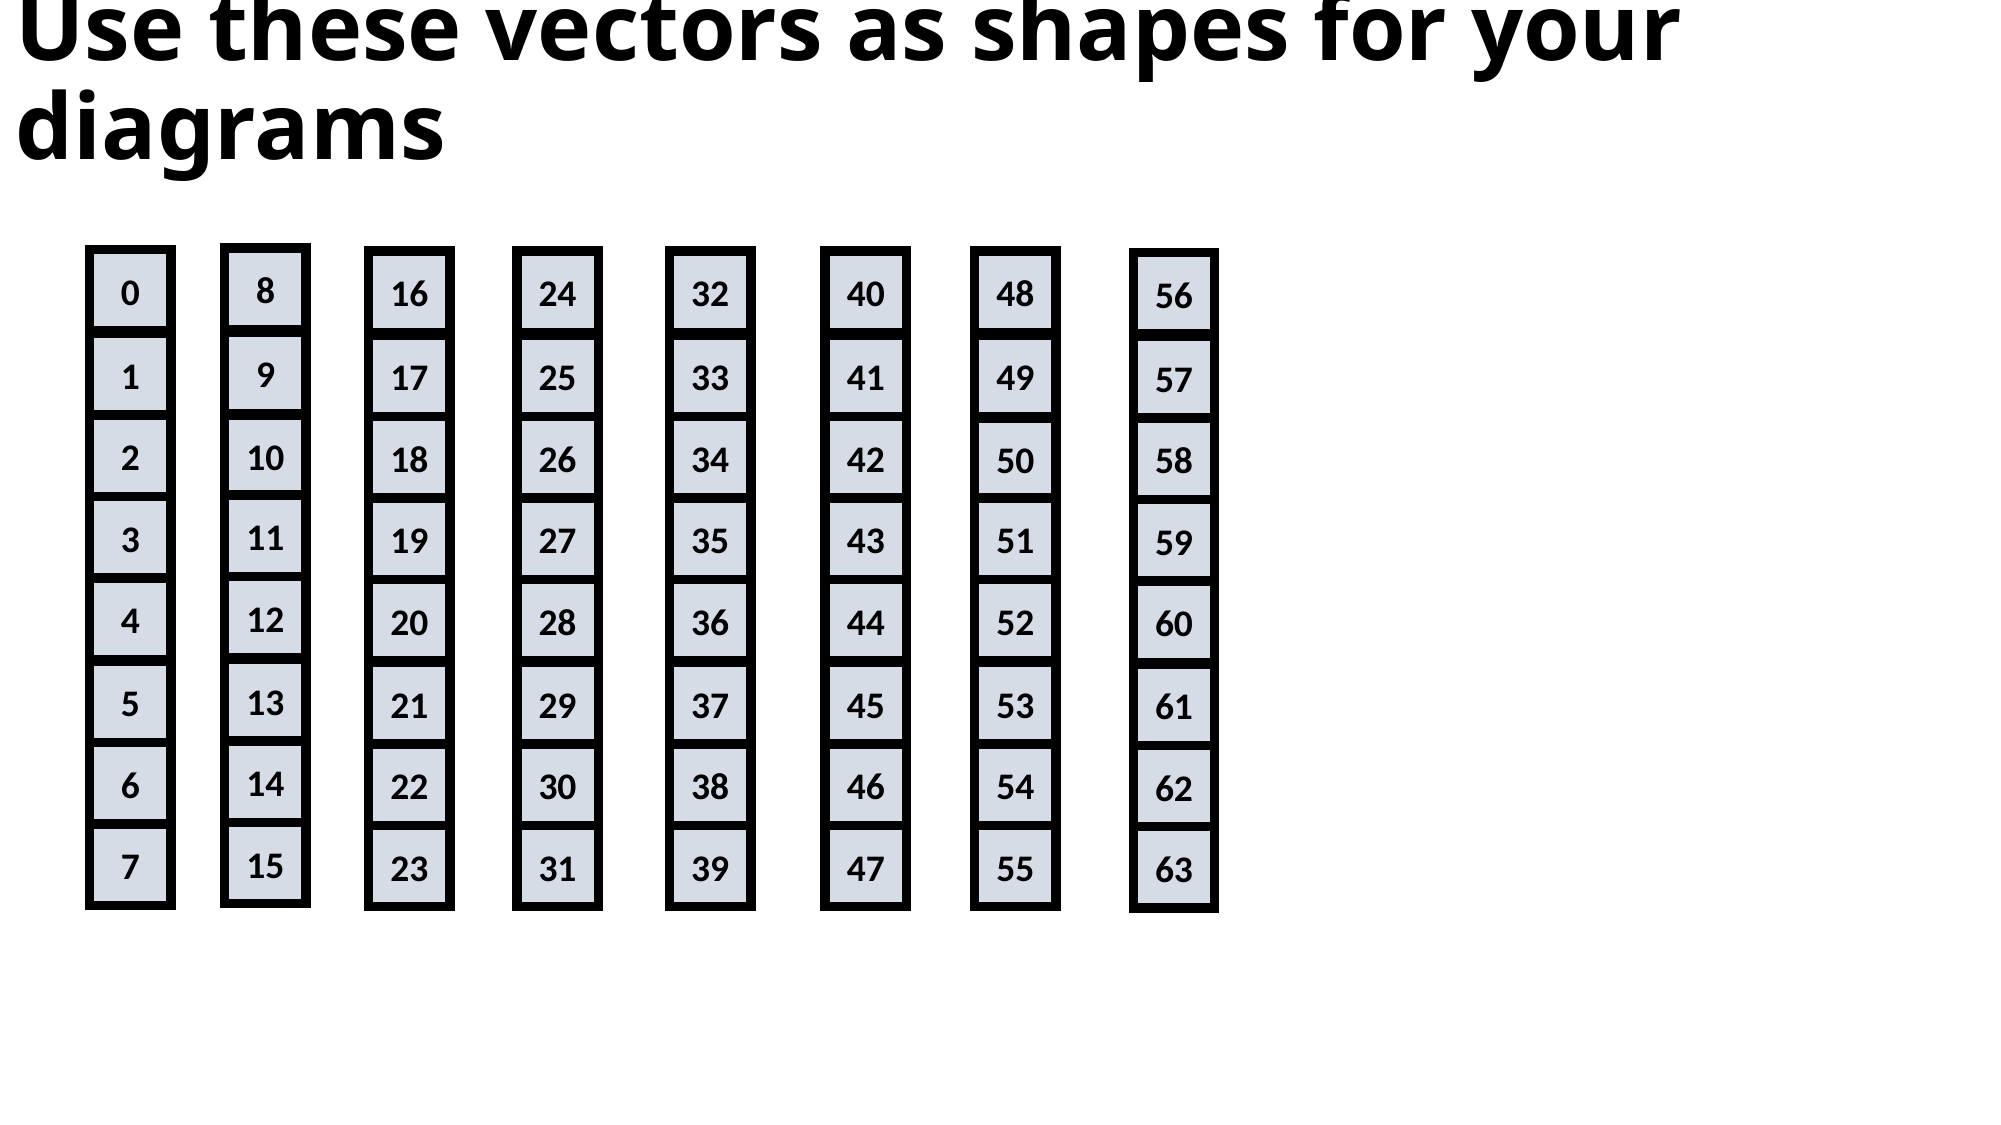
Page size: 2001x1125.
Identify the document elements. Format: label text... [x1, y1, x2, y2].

text_box 23 [368, 824, 451, 908]
text_box 3 [89, 496, 172, 577]
text_box 32 [668, 250, 752, 333]
title Use these vectors as shapes for your diagrams [0, 0, 2000, 161]
text_box 11 [224, 494, 307, 576]
text_box 12 [224, 576, 307, 658]
text_box 24 [516, 250, 599, 333]
text_box 15 [224, 821, 307, 905]
text_box 28 [516, 578, 599, 661]
text_box 51 [974, 497, 1057, 578]
text_box 25 [516, 334, 599, 416]
text_box 31 [516, 824, 599, 908]
text_box 49 [974, 334, 1057, 417]
text_box 2 [89, 414, 172, 496]
text_box 48 [974, 250, 1057, 333]
text_box 16 [368, 250, 451, 333]
text_box 61 [1132, 663, 1216, 744]
text_box 57 [1132, 336, 1216, 417]
text_box 19 [368, 497, 451, 578]
text_box 37 [668, 661, 752, 743]
text_box 41 [824, 334, 907, 416]
text_box 55 [974, 824, 1057, 908]
text_box 44 [824, 578, 907, 661]
text_box 59 [1132, 498, 1216, 580]
text_box 9 [224, 331, 307, 414]
text_box 43 [824, 497, 907, 578]
text_box 18 [368, 416, 451, 497]
text_box 5 [89, 660, 172, 741]
text_box 50 [974, 417, 1057, 497]
text_box 58 [1132, 417, 1216, 498]
text_box 21 [368, 661, 451, 743]
text_box 0 [89, 248, 172, 332]
text_box 17 [368, 334, 451, 416]
text_box 33 [668, 334, 752, 416]
text_box 38 [668, 743, 752, 824]
text_box 30 [516, 743, 599, 824]
text_box 26 [516, 416, 599, 497]
text_box 63 [1132, 826, 1216, 909]
text_box 46 [824, 743, 907, 824]
text_box 4 [89, 577, 172, 660]
text_box 20 [368, 578, 451, 661]
text_box 27 [516, 497, 599, 578]
text_box 34 [668, 416, 752, 497]
text_box 35 [668, 497, 752, 578]
text_box 62 [1132, 744, 1216, 826]
text_box 6 [89, 741, 172, 823]
text_box 29 [516, 661, 599, 743]
text_box 45 [824, 661, 907, 743]
text_box 10 [224, 414, 307, 494]
text_box 52 [974, 578, 1057, 661]
text_box 54 [974, 743, 1057, 824]
text_box 36 [668, 578, 752, 661]
text_box 8 [224, 247, 307, 330]
text_box 1 [89, 333, 172, 414]
text_box 39 [668, 824, 752, 908]
text_box 56 [1132, 251, 1216, 335]
text_box 47 [824, 824, 907, 908]
text_box 22 [368, 743, 451, 824]
text_box 60 [1132, 580, 1216, 663]
text_box 40 [824, 250, 907, 333]
text_box 13 [224, 658, 307, 740]
text_box 42 [824, 416, 907, 497]
text_box 14 [224, 740, 307, 821]
text_box 53 [974, 661, 1057, 743]
text_box 7 [89, 823, 172, 906]
